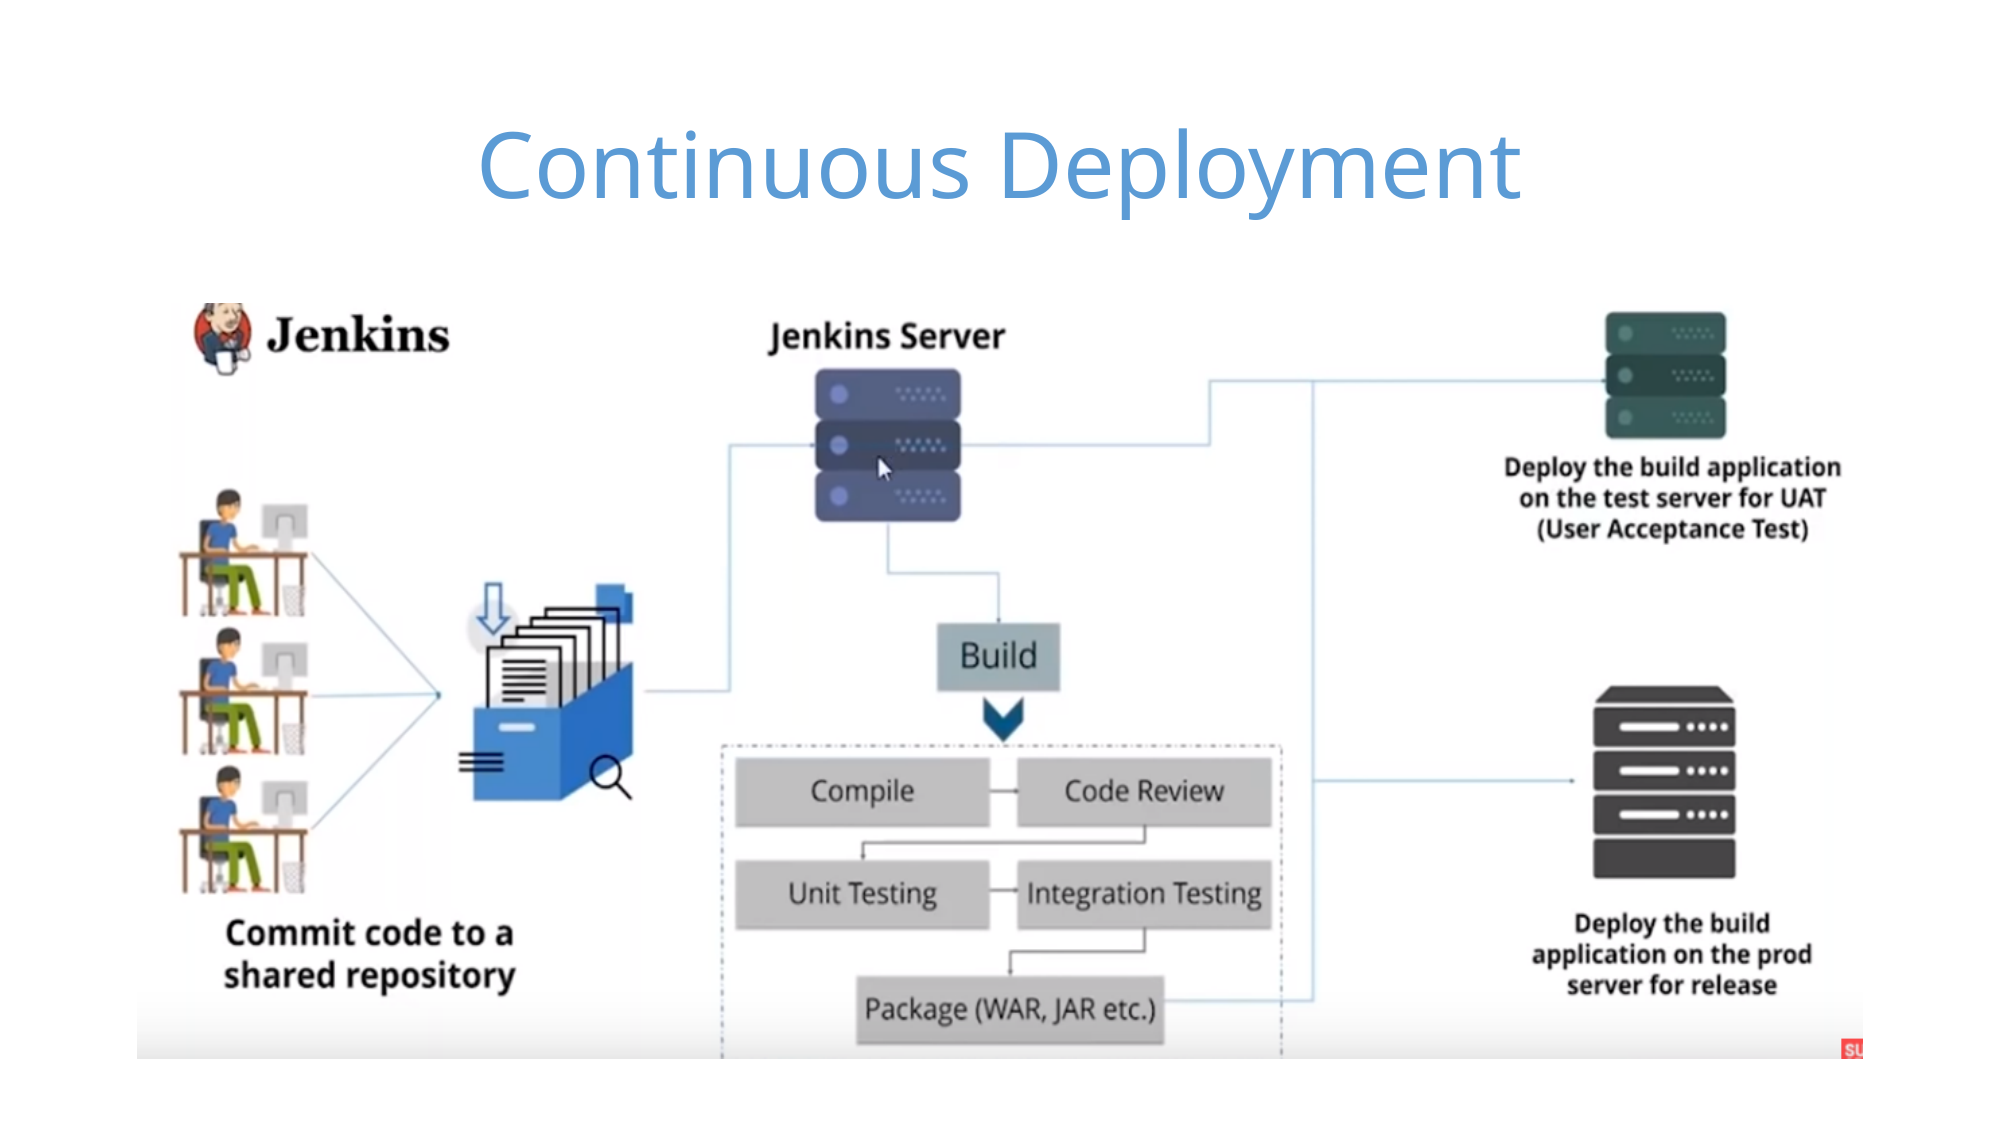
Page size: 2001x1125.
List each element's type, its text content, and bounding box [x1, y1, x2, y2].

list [137, 303, 1863, 1060]
title Continuous Deployment [137, 59, 1863, 278]
